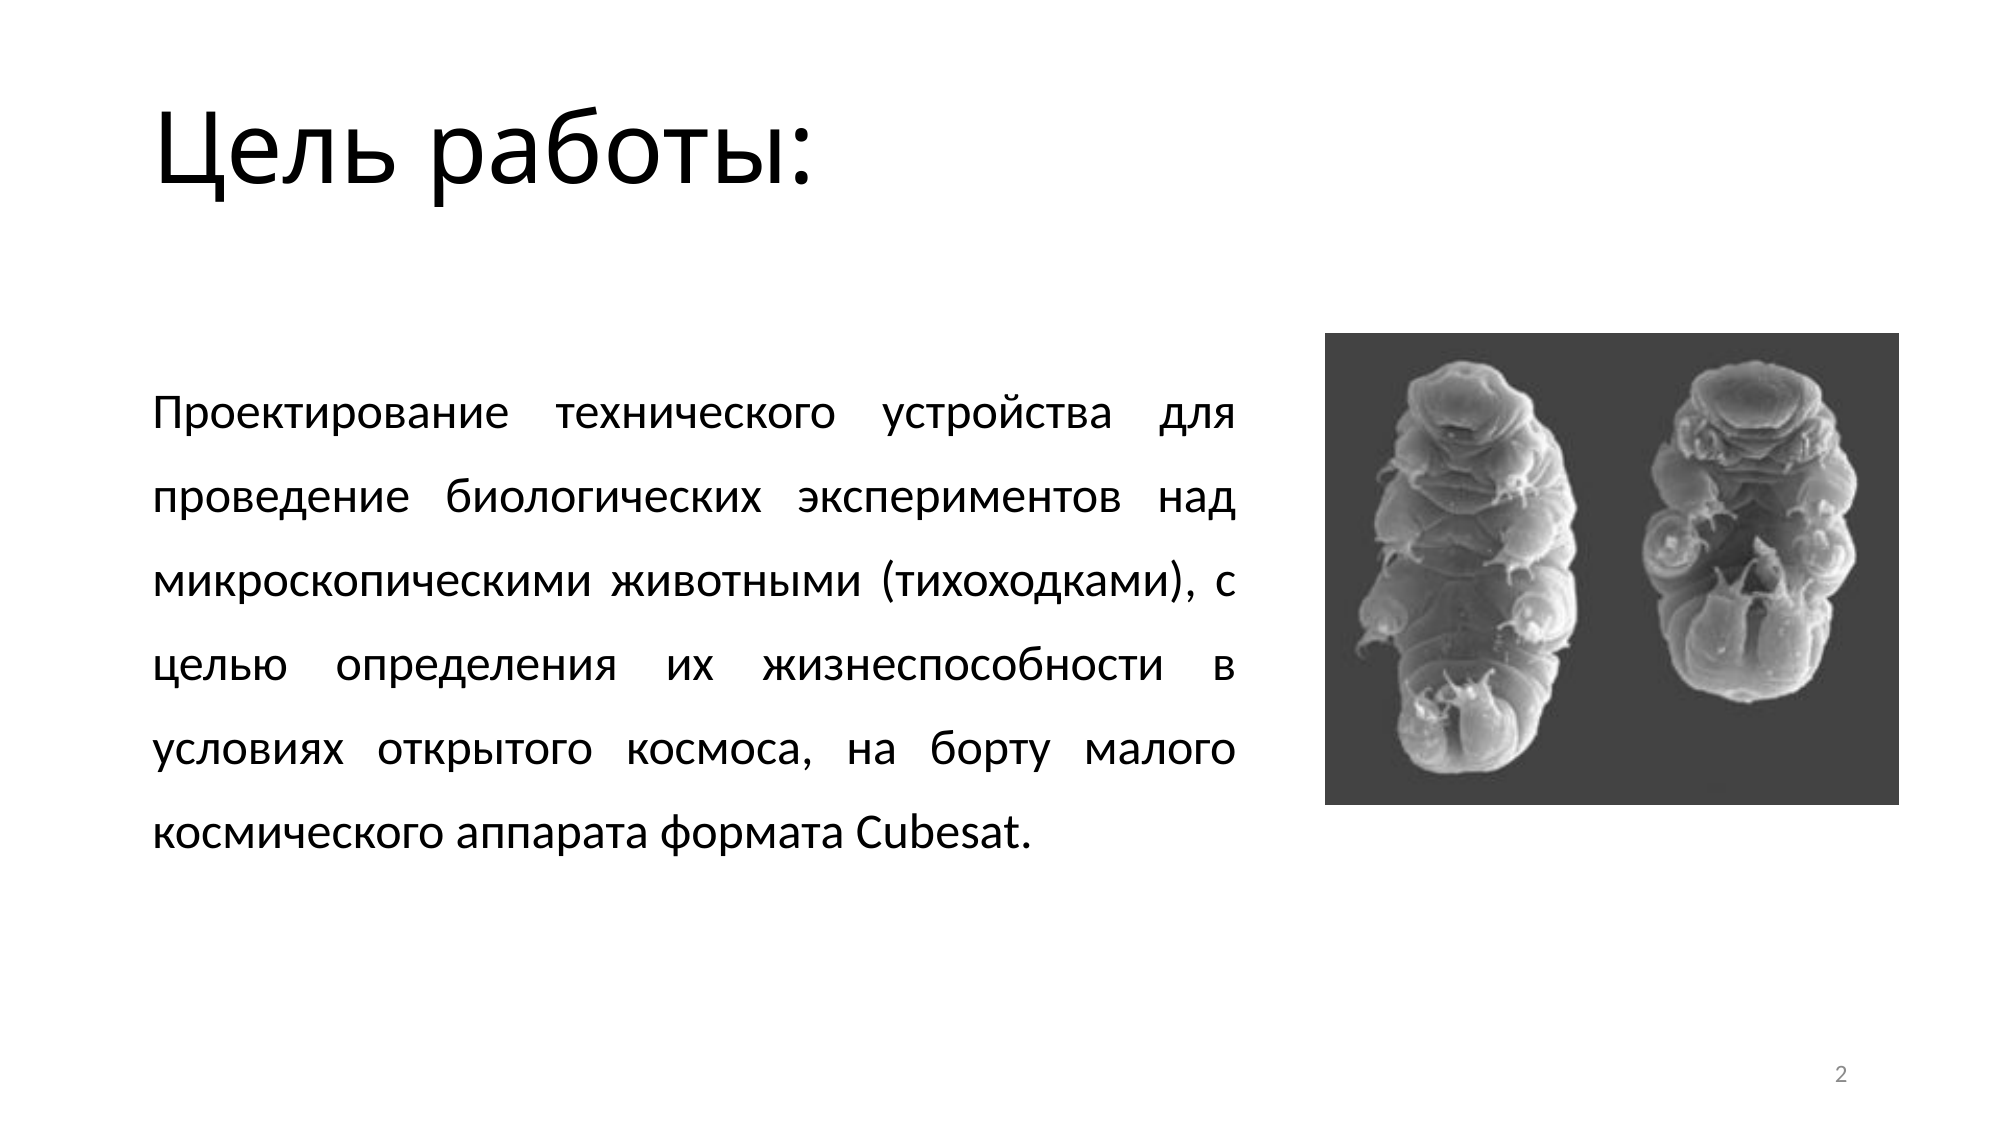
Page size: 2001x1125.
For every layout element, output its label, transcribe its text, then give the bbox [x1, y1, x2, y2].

list Проектирование технического устройства для проведение биологических экспериментов над микроскопическими животными (тихоходками), с целью определения их жизнеспособности в условиях открытого космоса, на борту малого космического аппарата формата Cubesat. [137, 347, 1252, 883]
picture [1325, 333, 1899, 805]
slide_number 2 [1412, 1042, 1863, 1103]
title Цель работы: [137, 71, 1863, 231]
